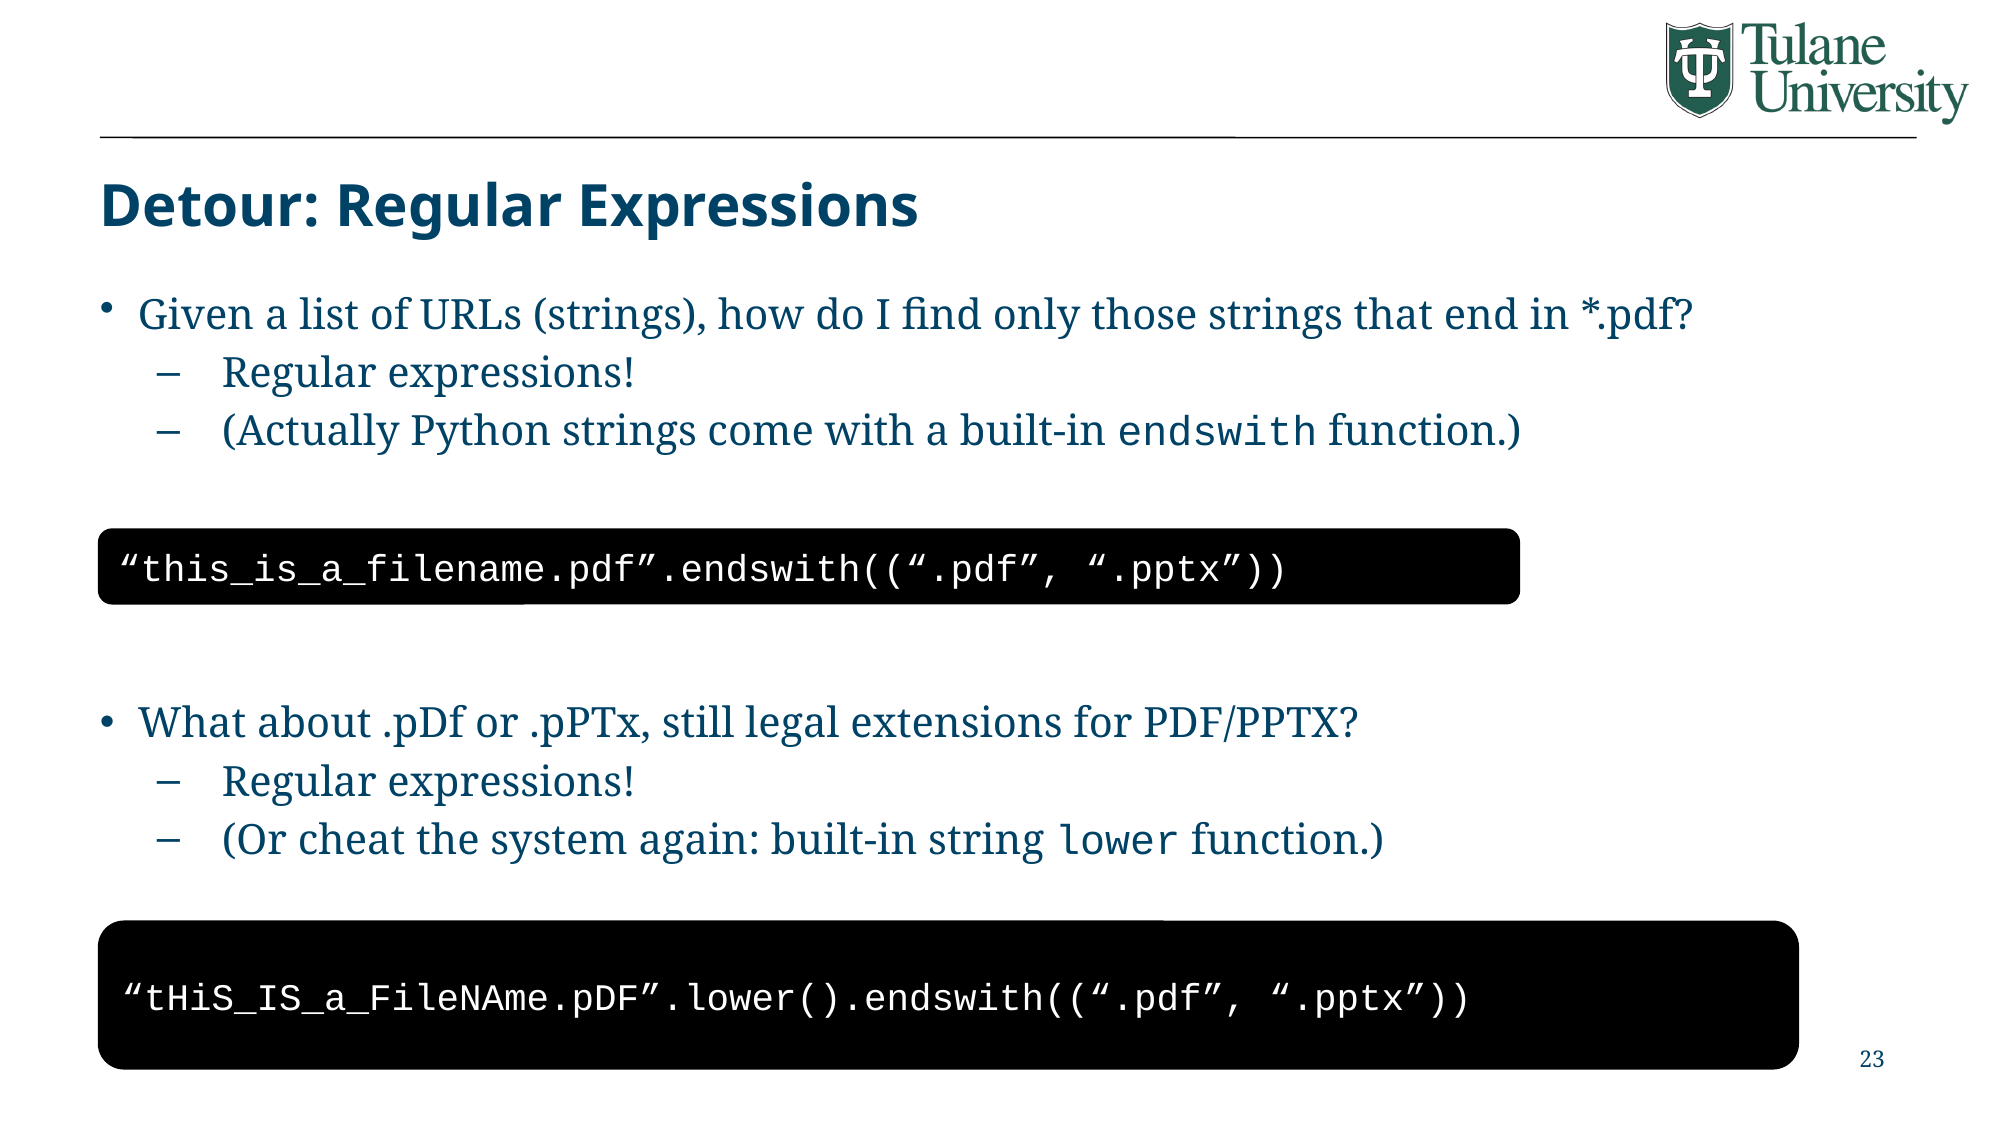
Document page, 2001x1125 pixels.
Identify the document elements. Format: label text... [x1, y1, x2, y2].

picture [1666, 22, 1969, 136]
text_box “this_is_a_filename.pdf”.endswith((“.pdf”, “.pptx”)) [97, 528, 1521, 605]
slide_number 23 [1433, 1036, 1901, 1075]
text_box “tHiS_IS_a_FileNAme.pDF”.lower().endswith((“.pdf”, “.pptx”)) [97, 920, 1800, 1070]
list Given a list of URLs (strings), how do I find only those strings that end in *.pdf? Regular expressions! (Actually Python strings come with a built-in endswith function.) What about .pDf or .pPTx, still legal extensions for PDF/PPTX? Regular expressions! (Or cheat the system again: built-in string lower function.) [99, 287, 1868, 1006]
title Detour: Regular Expressions [99, 167, 1901, 238]
